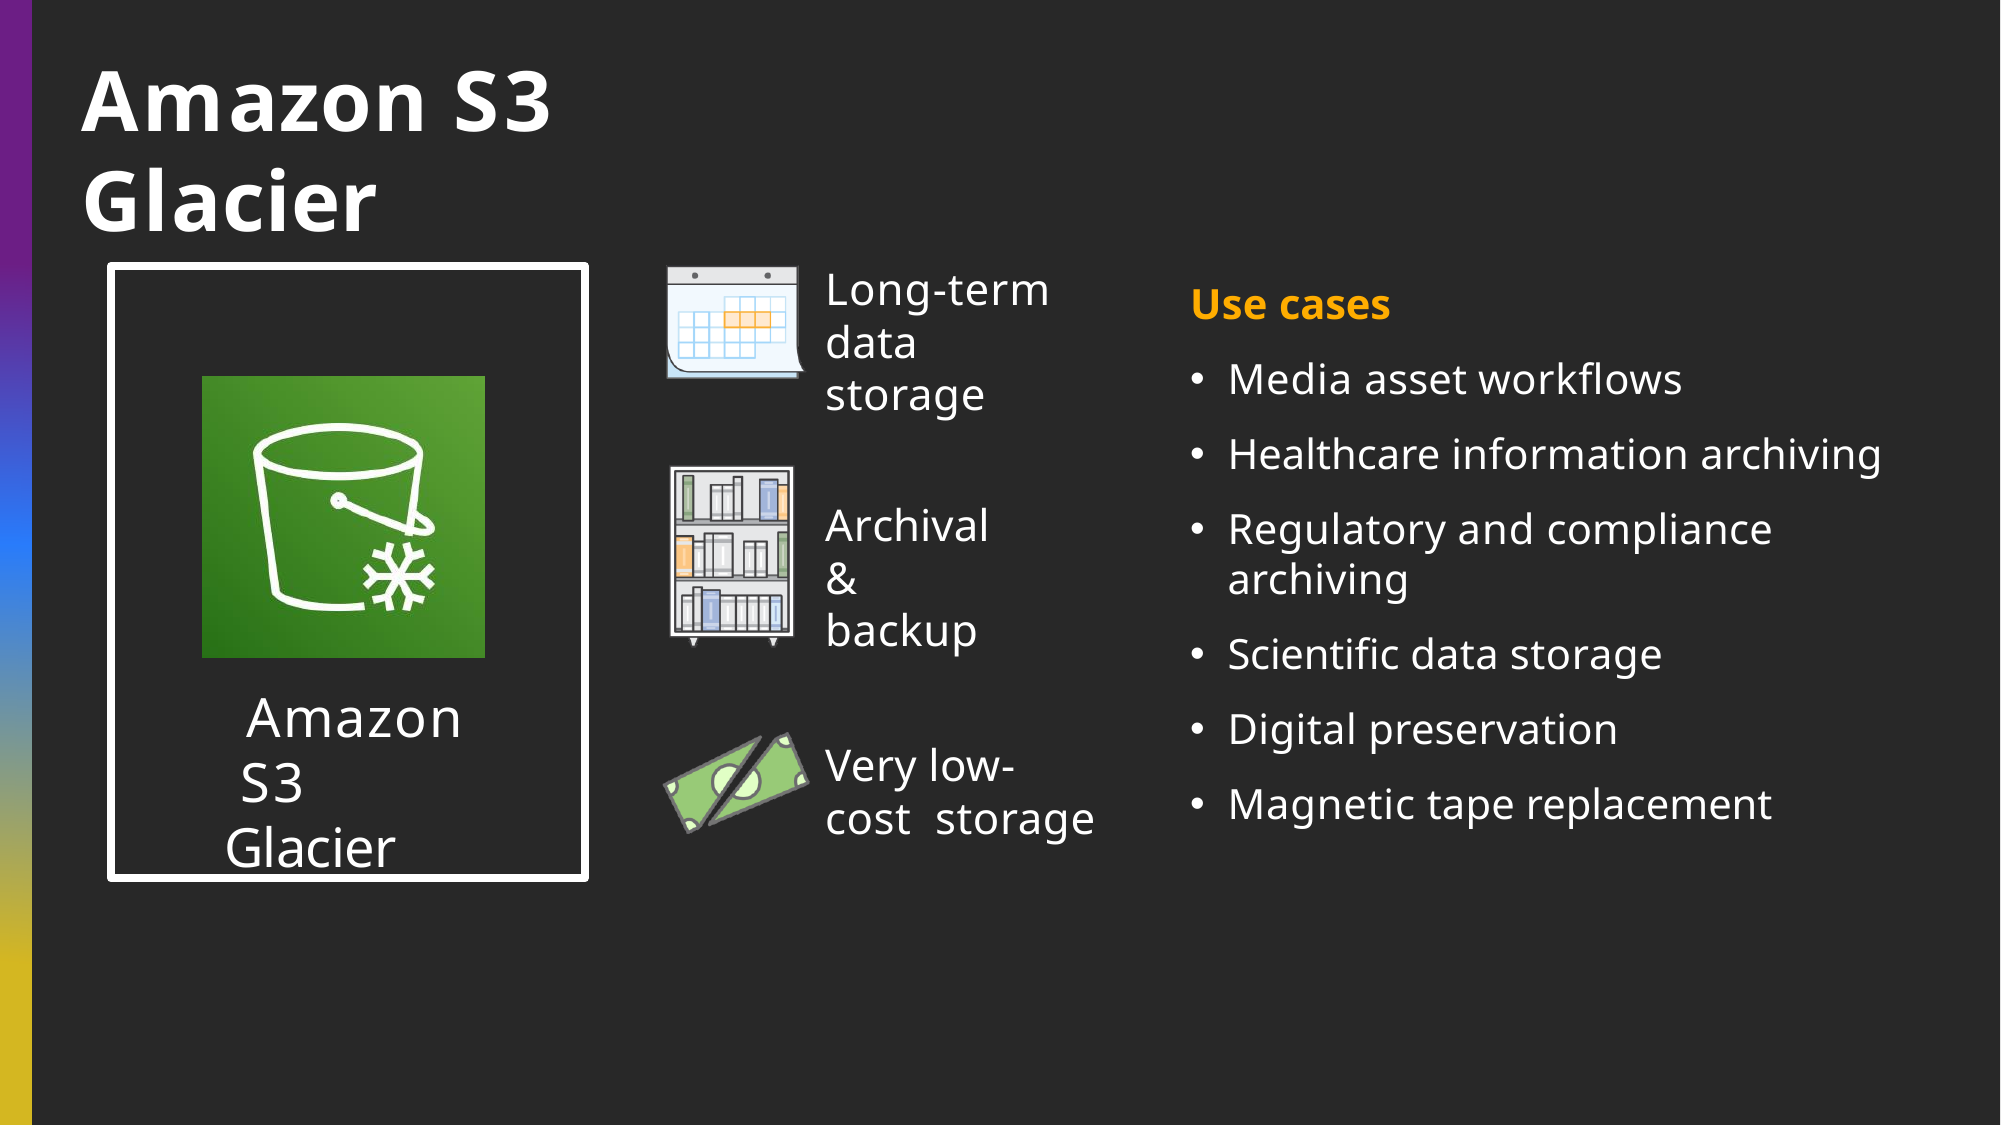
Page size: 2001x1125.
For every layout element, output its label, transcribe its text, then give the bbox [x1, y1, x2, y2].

text_box Long-term data storage [823, 260, 1077, 420]
text_box Amazon S3 Glacier [111, 266, 585, 879]
text_box Very low-cost storage [823, 735, 1099, 843]
text_box Archival & backup [829, 495, 1031, 656]
picture [658, 707, 813, 862]
picture [202, 376, 485, 659]
picture [635, 460, 827, 652]
picture [0, 0, 32, 1125]
text_box Use cases Media asset workflows Healthcare information archiving Regulatory and compliance archiving Scientific data storage Digital preservation Magnetic tape replacement [1188, 250, 1929, 828]
title Amazon S3 Glacier [79, 46, 807, 249]
picture [652, 237, 820, 406]
